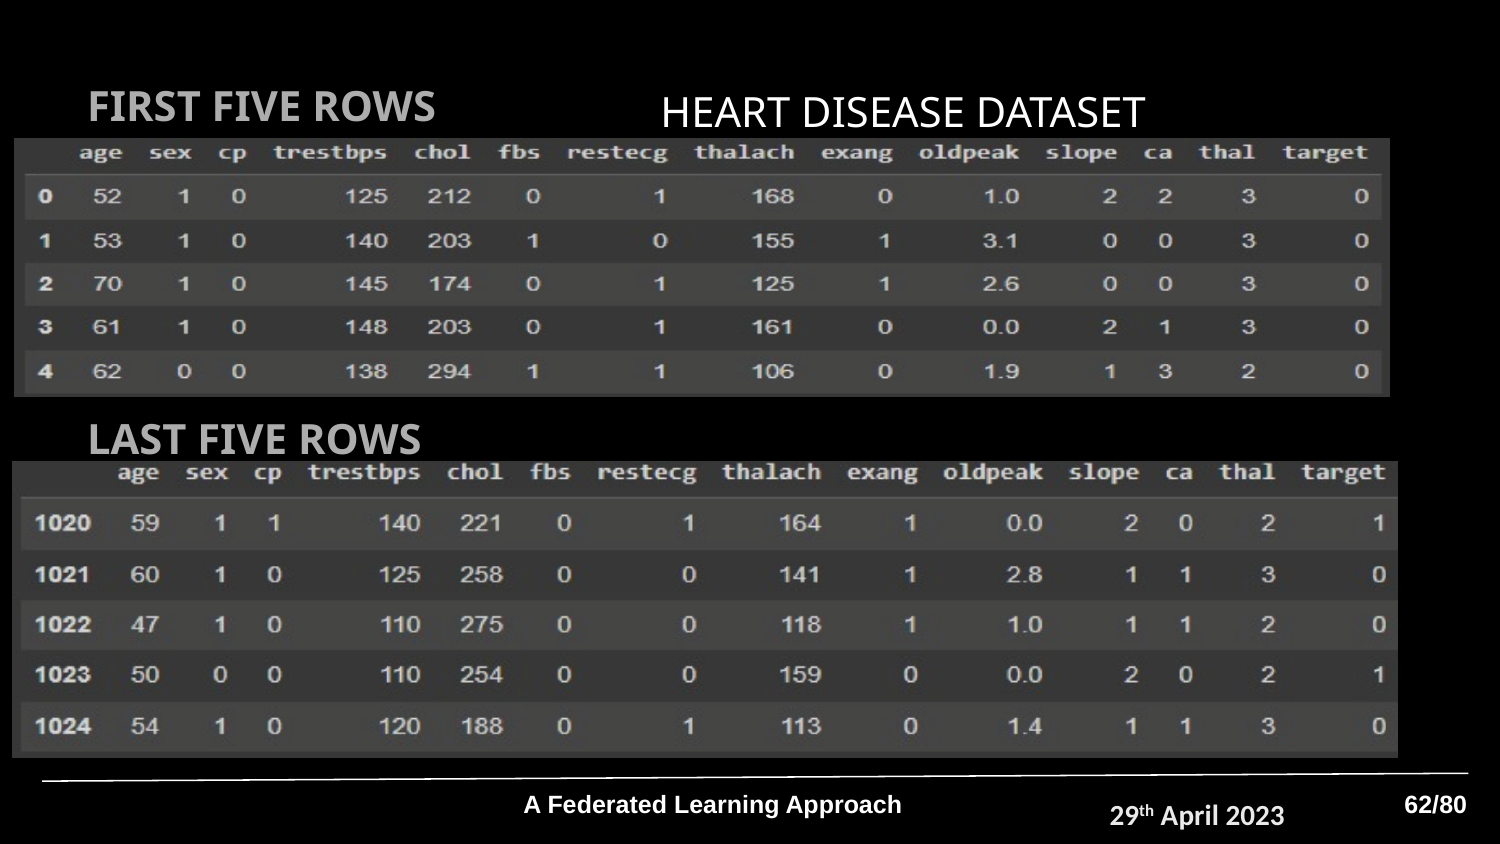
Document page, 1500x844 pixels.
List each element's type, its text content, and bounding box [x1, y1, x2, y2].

text_box A Federated Learning Approach [439, 791, 987, 834]
text_box 29th April 2023 [1094, 791, 1313, 844]
list FIRST FIVE ROWS LAST FIVE ROWS [51, 47, 1449, 750]
text_box HEART DISEASE DATASET [645, 78, 1286, 137]
picture [12, 460, 1398, 758]
picture [13, 138, 1390, 397]
text_box 62/80 [1389, 773, 1488, 834]
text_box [41, 773, 1469, 782]
